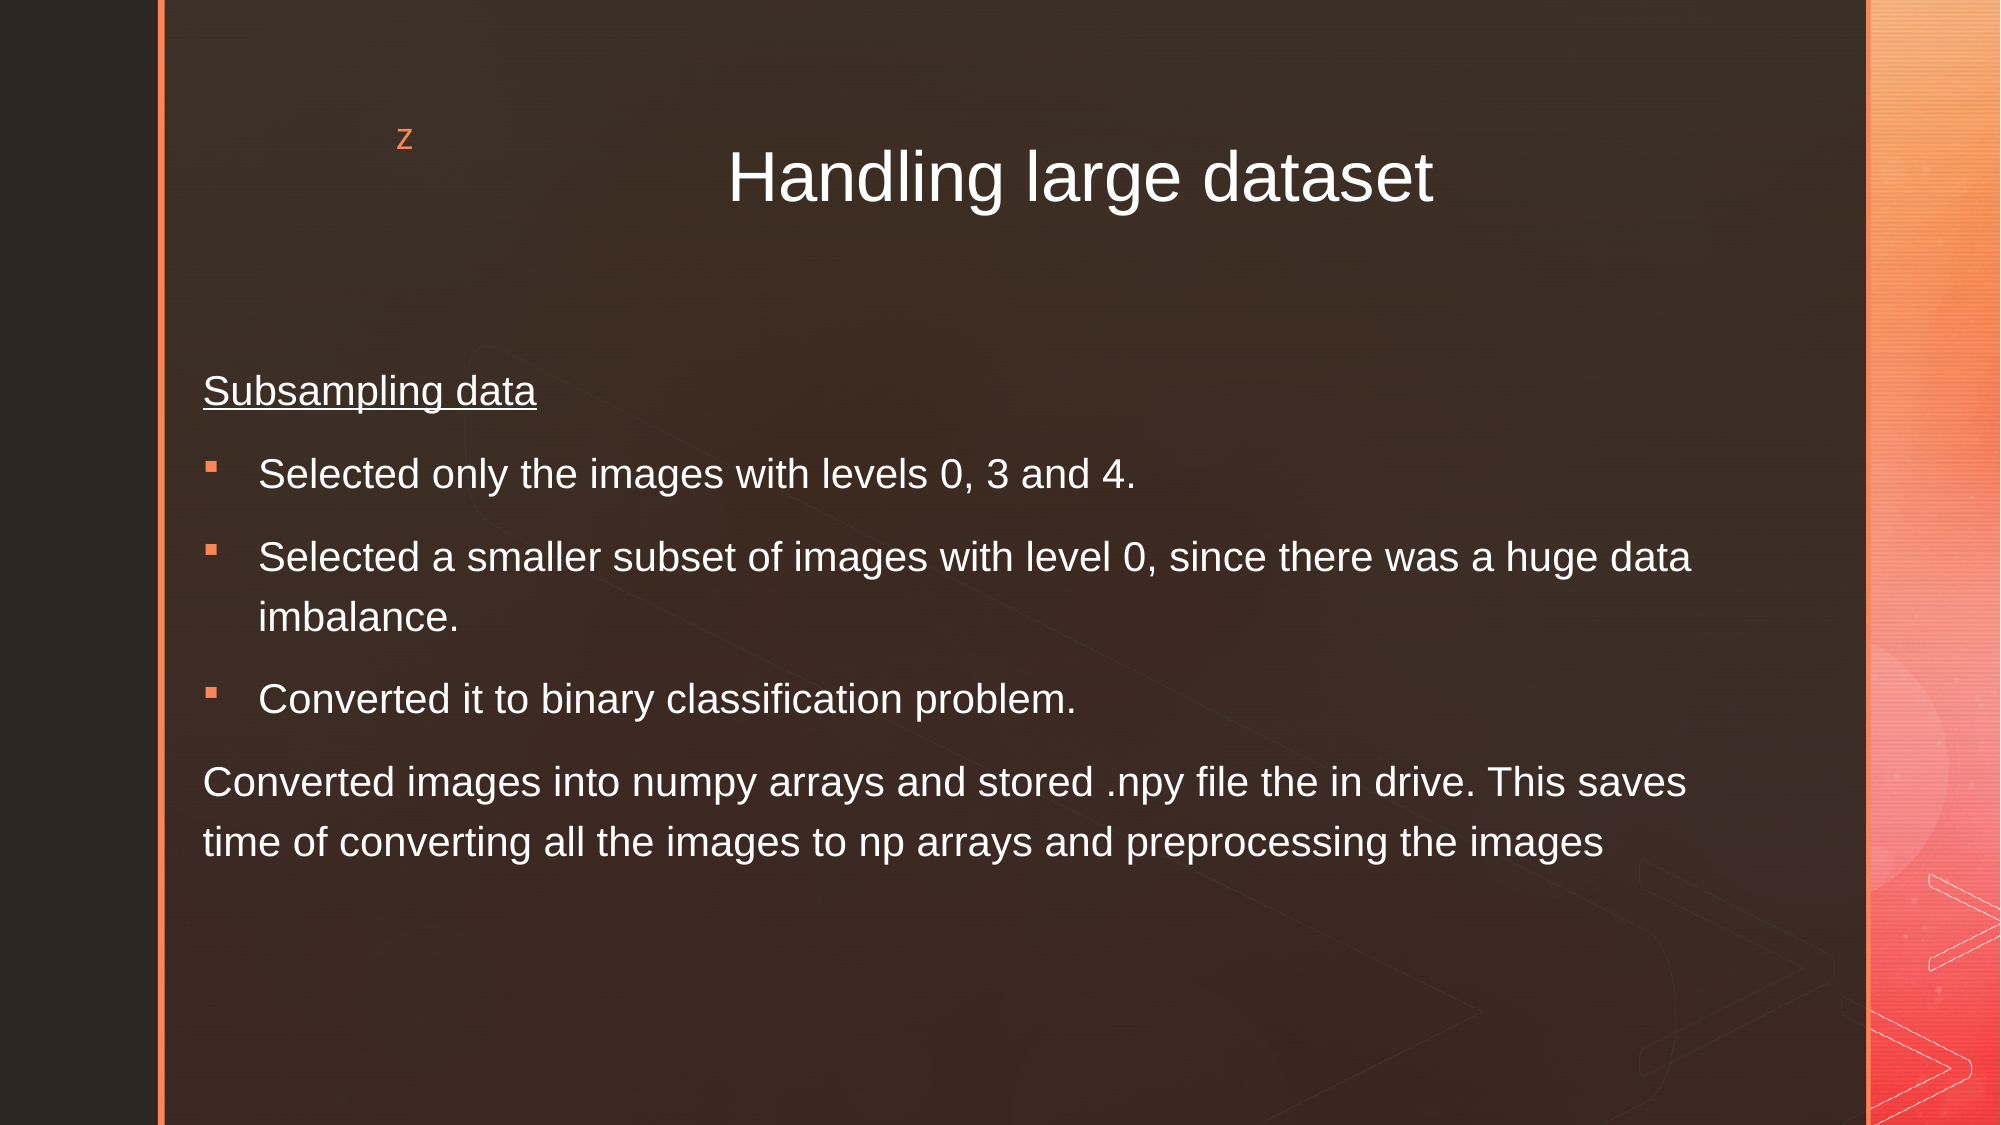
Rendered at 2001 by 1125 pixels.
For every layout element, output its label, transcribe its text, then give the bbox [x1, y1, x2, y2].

title Handling large dataset [428, 132, 1734, 309]
picture [1871, 0, 2001, 1125]
list Subsampling data Selected only the images with levels 0, 3 and 4. Selected a smaller subset of images with level 0, since there was a huge data imbalance. Converted it to binary classification problem. Converted images into numpy arrays and stored .npy file the in drive. This saves time of converting all the images to np arrays and preprocessing the images [186, 309, 1734, 993]
